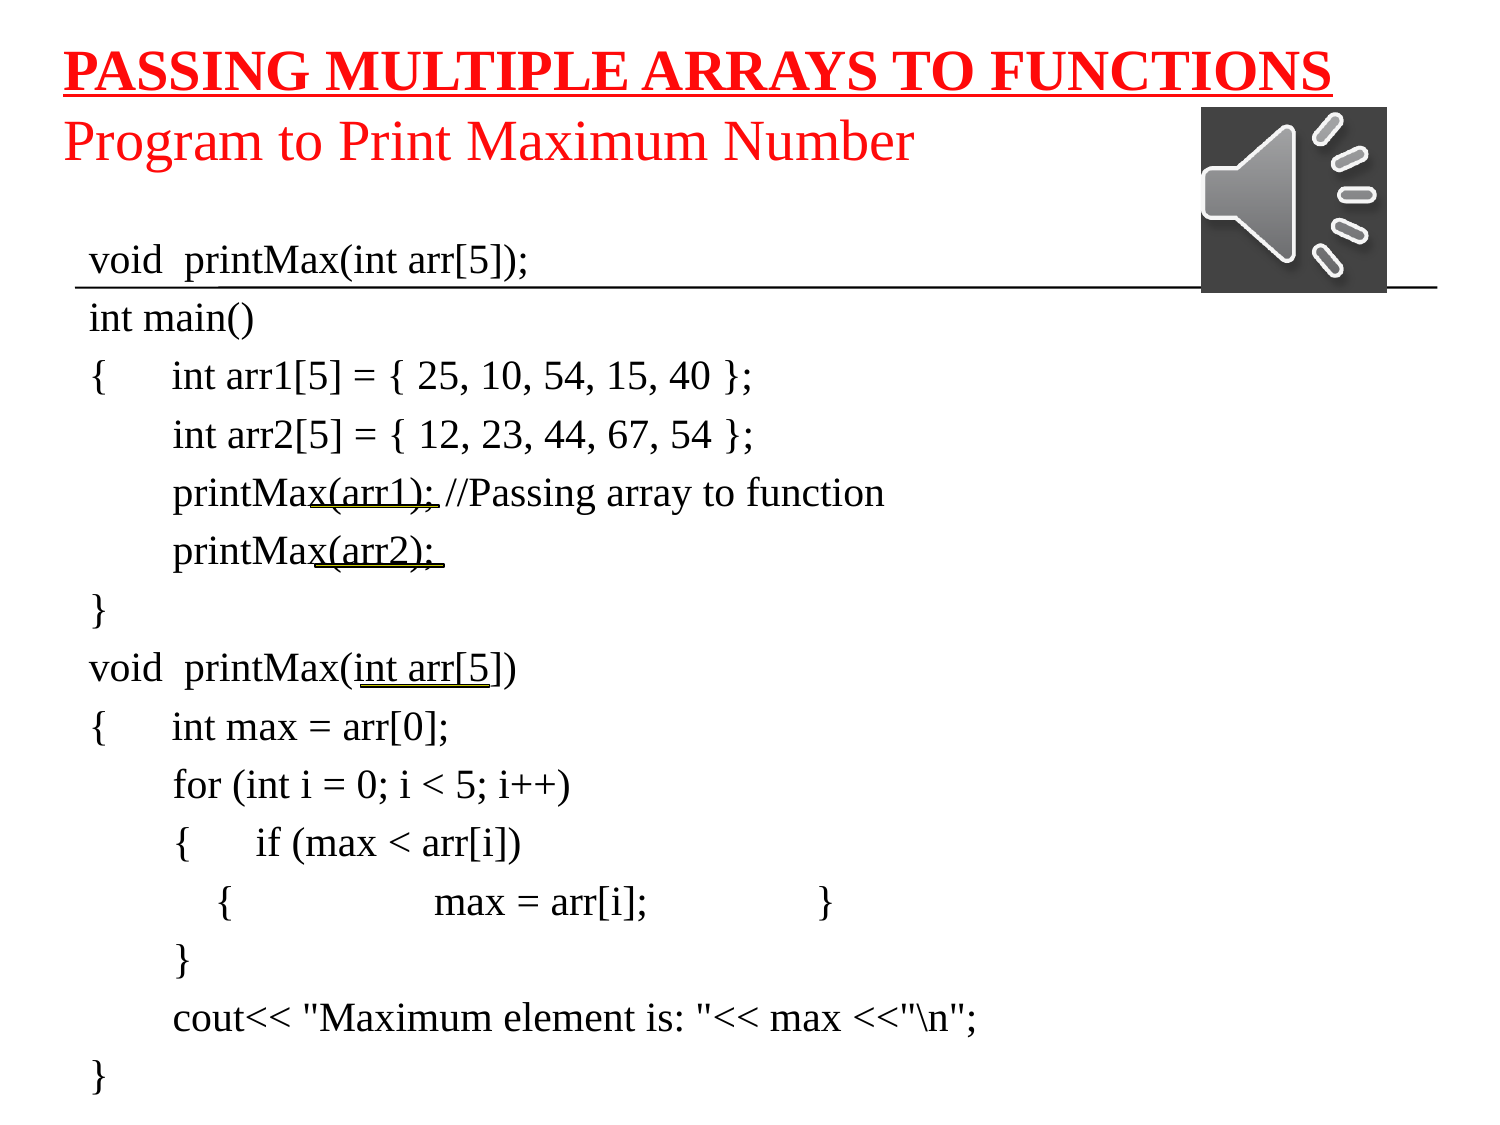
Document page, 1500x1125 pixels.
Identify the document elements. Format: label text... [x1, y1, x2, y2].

title PASSING MULTIPLE ARRAYS TO FUNCTIONS Program to Print Maximum Number [48, 75, 1450, 250]
text_box [310, 504, 440, 508]
picture [1199, 106, 1388, 294]
text_box [315, 563, 444, 567]
text_box [0, 0, 1475, 150]
list void printMax(int arr[5]); int main() { int arr1[5] = { 25, 10, 54, 15, 40 }; int arr2[5] = { 12, 23, 44, 67, 54 }; printMax(arr1); //Passing array to function printMax(arr2); } void printMax(int arr[5]) { int max = arr[0]; for (int i = 0; i < 5; i++) { if (max < arr[i]) { max = arr[i]; } } cout<< "Maximum element is: "<< max <<"\n"; } [73, 224, 1424, 968]
text_box [360, 684, 490, 688]
